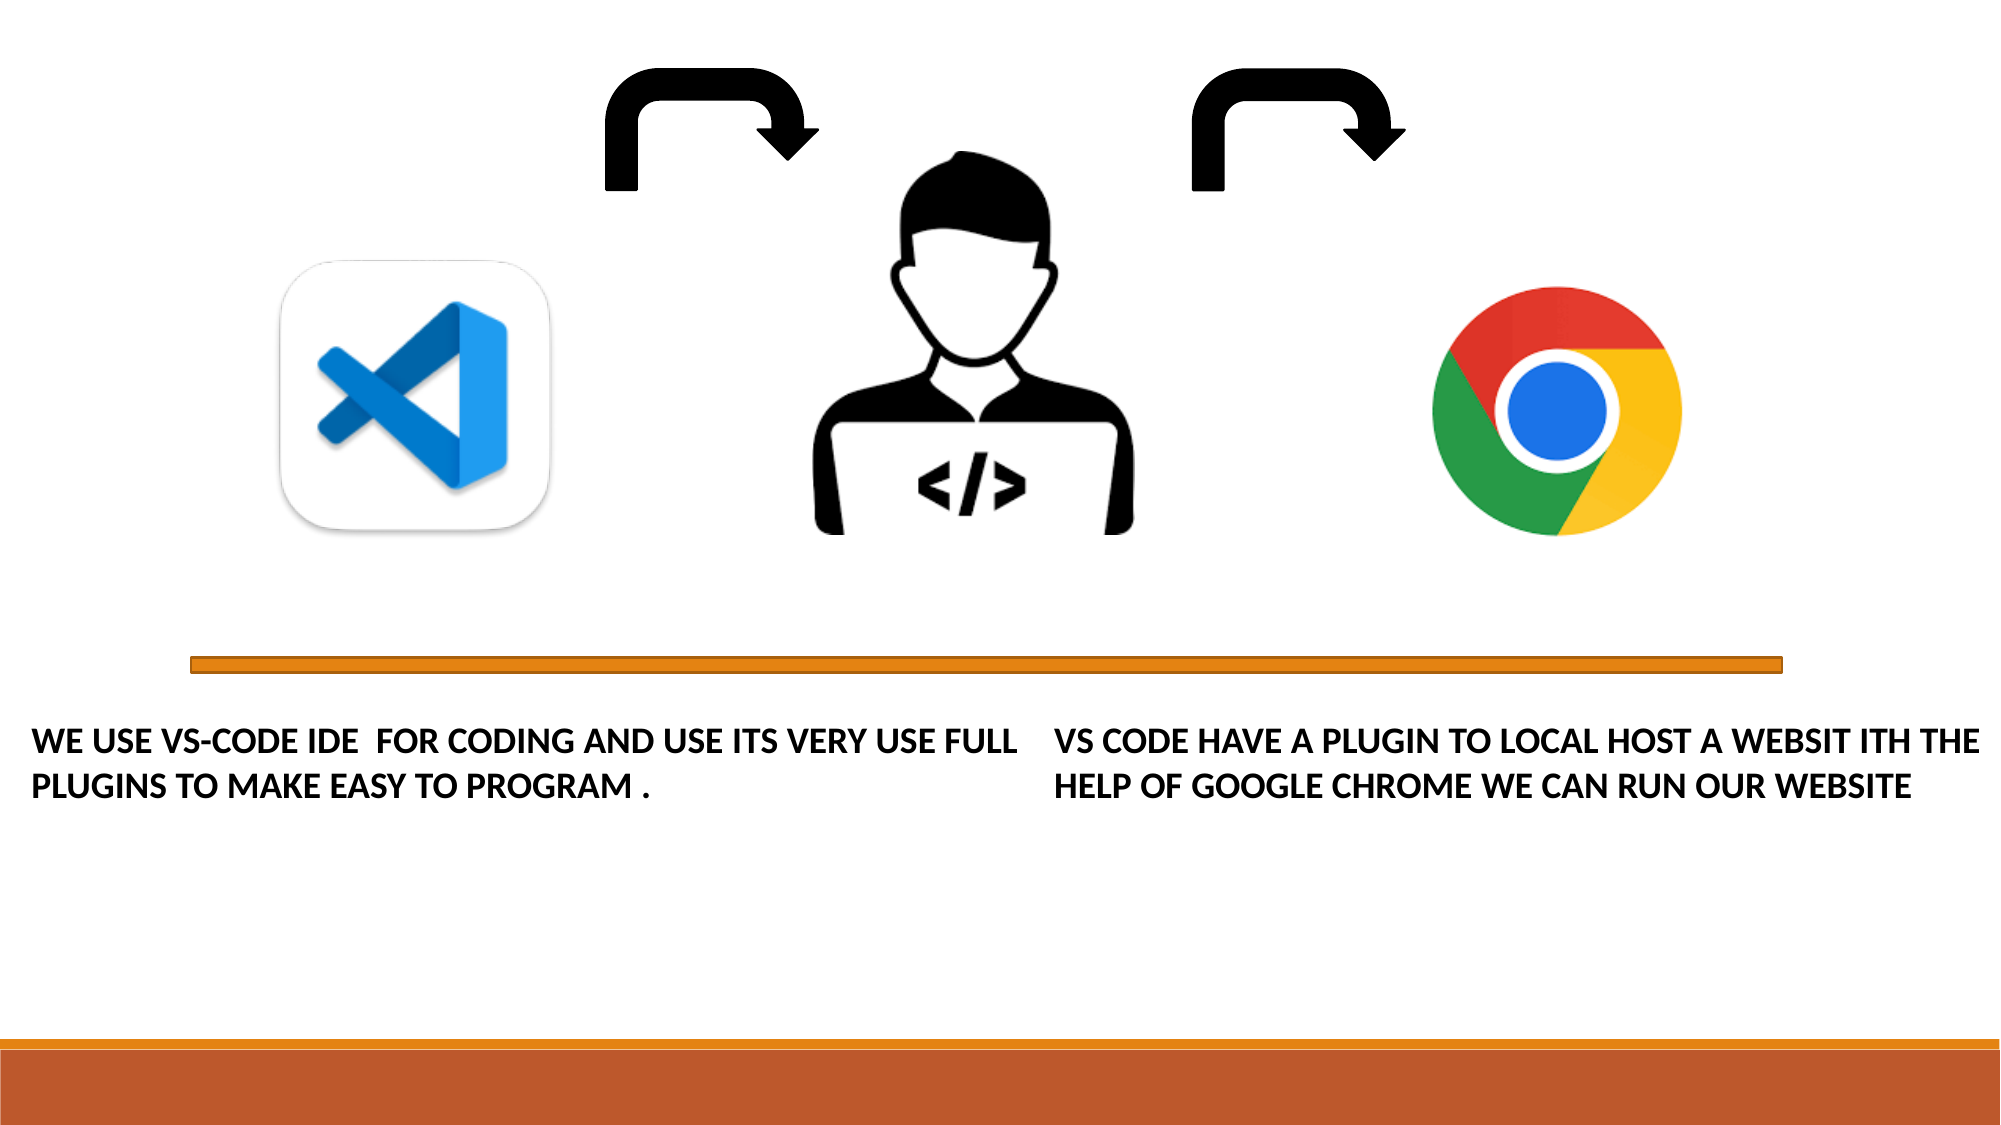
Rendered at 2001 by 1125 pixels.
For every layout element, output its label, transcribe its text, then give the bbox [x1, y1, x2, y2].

text_box WE USE VS-CODE IDE FOR CODING AND USE ITS VERY USE FULL PLUGINS TO MAKE EASY TO PROGRAM . [16, 709, 1039, 856]
text_box VS CODE HAVE A PLUGIN TO LOCAL HOST A WEBSIT ITH THE HELP OF GOOGLE CHROME WE CAN RUN OUR WEBSITE [1039, 709, 2000, 906]
picture [246, 225, 584, 562]
text_box [190, 656, 1783, 674]
picture [1331, 284, 1783, 538]
text_box [605, 68, 820, 192]
text_box [1191, 68, 1406, 192]
picture [812, 151, 1136, 536]
